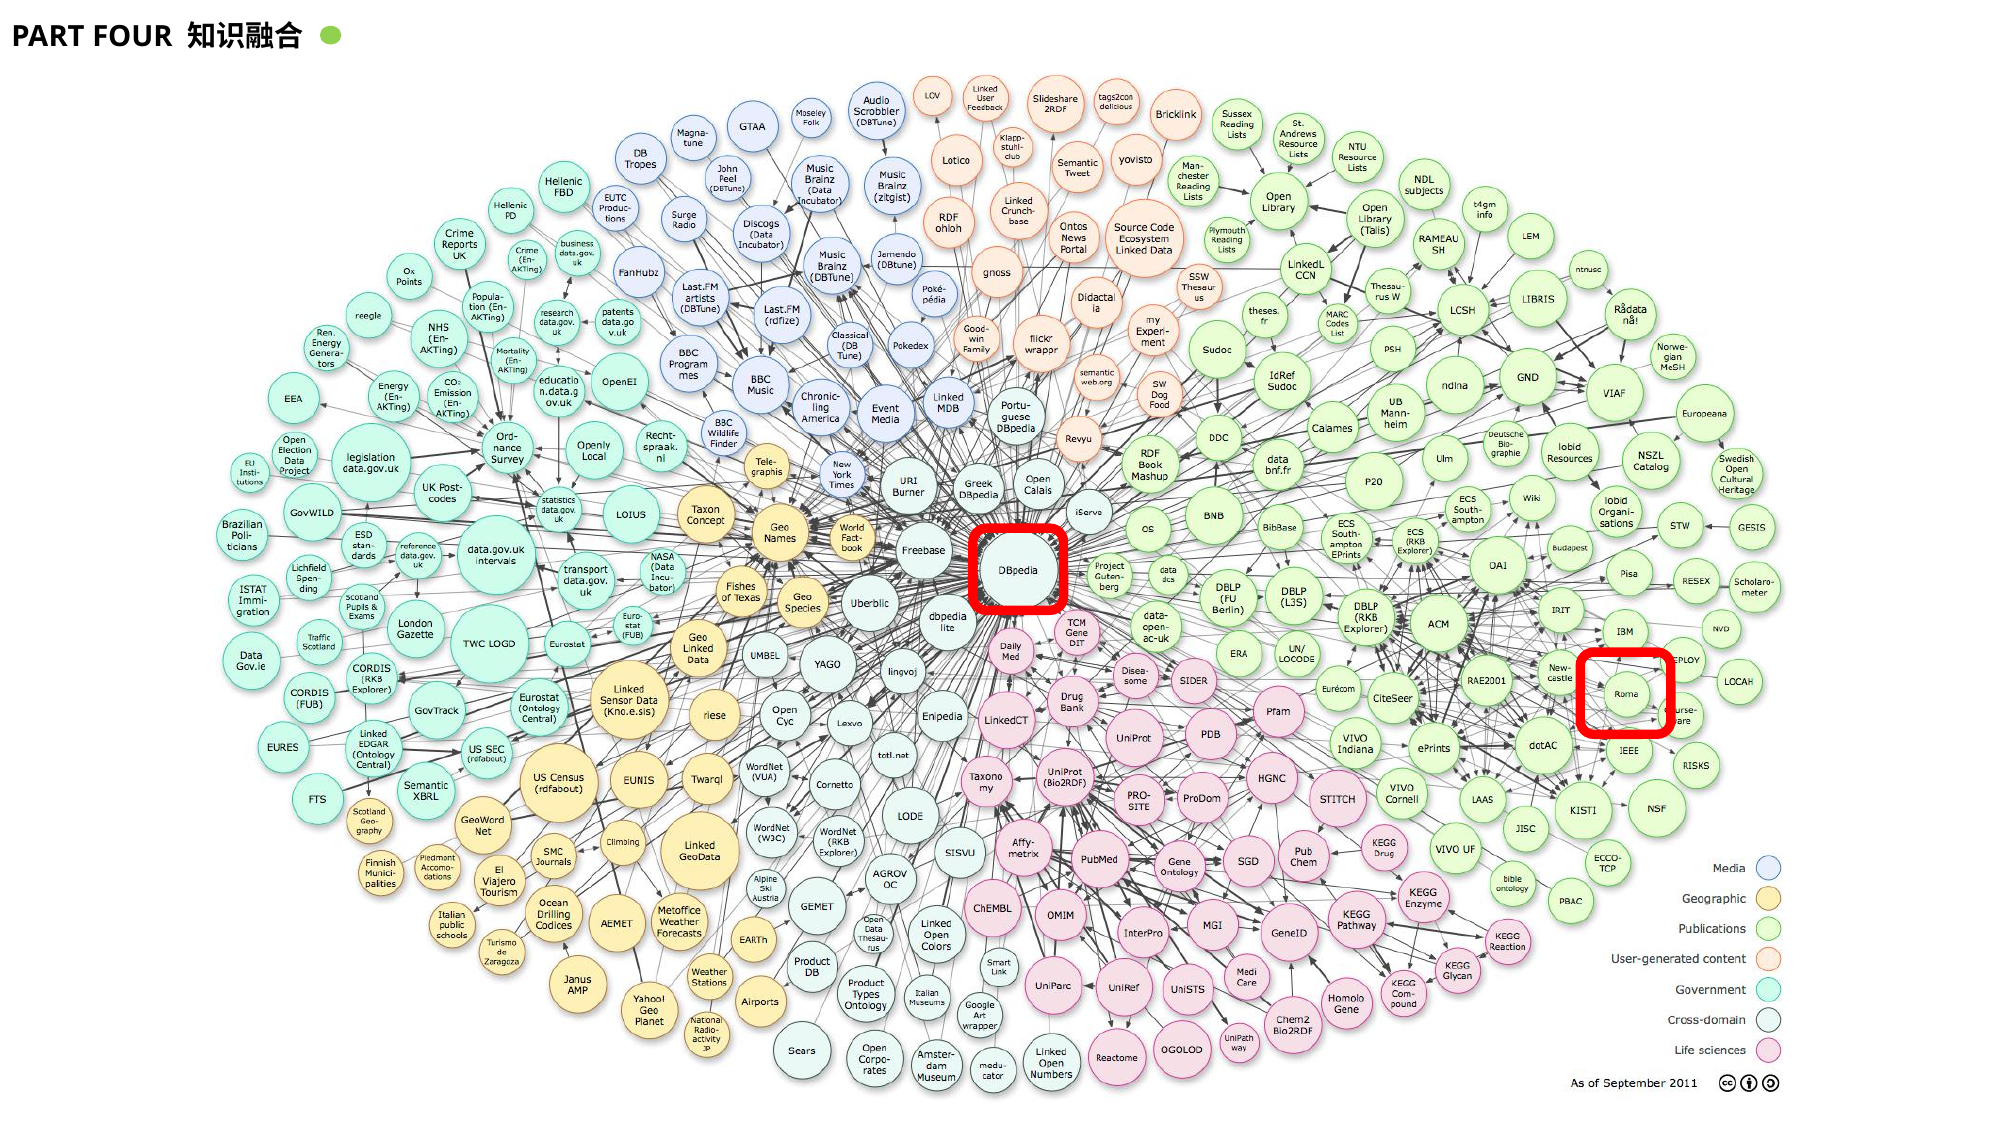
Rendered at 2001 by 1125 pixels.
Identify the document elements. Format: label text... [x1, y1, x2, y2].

text_box PART FOUR 知识融合 [0, 9, 320, 60]
picture [199, 59, 1801, 1115]
text_box [318, 24, 343, 46]
